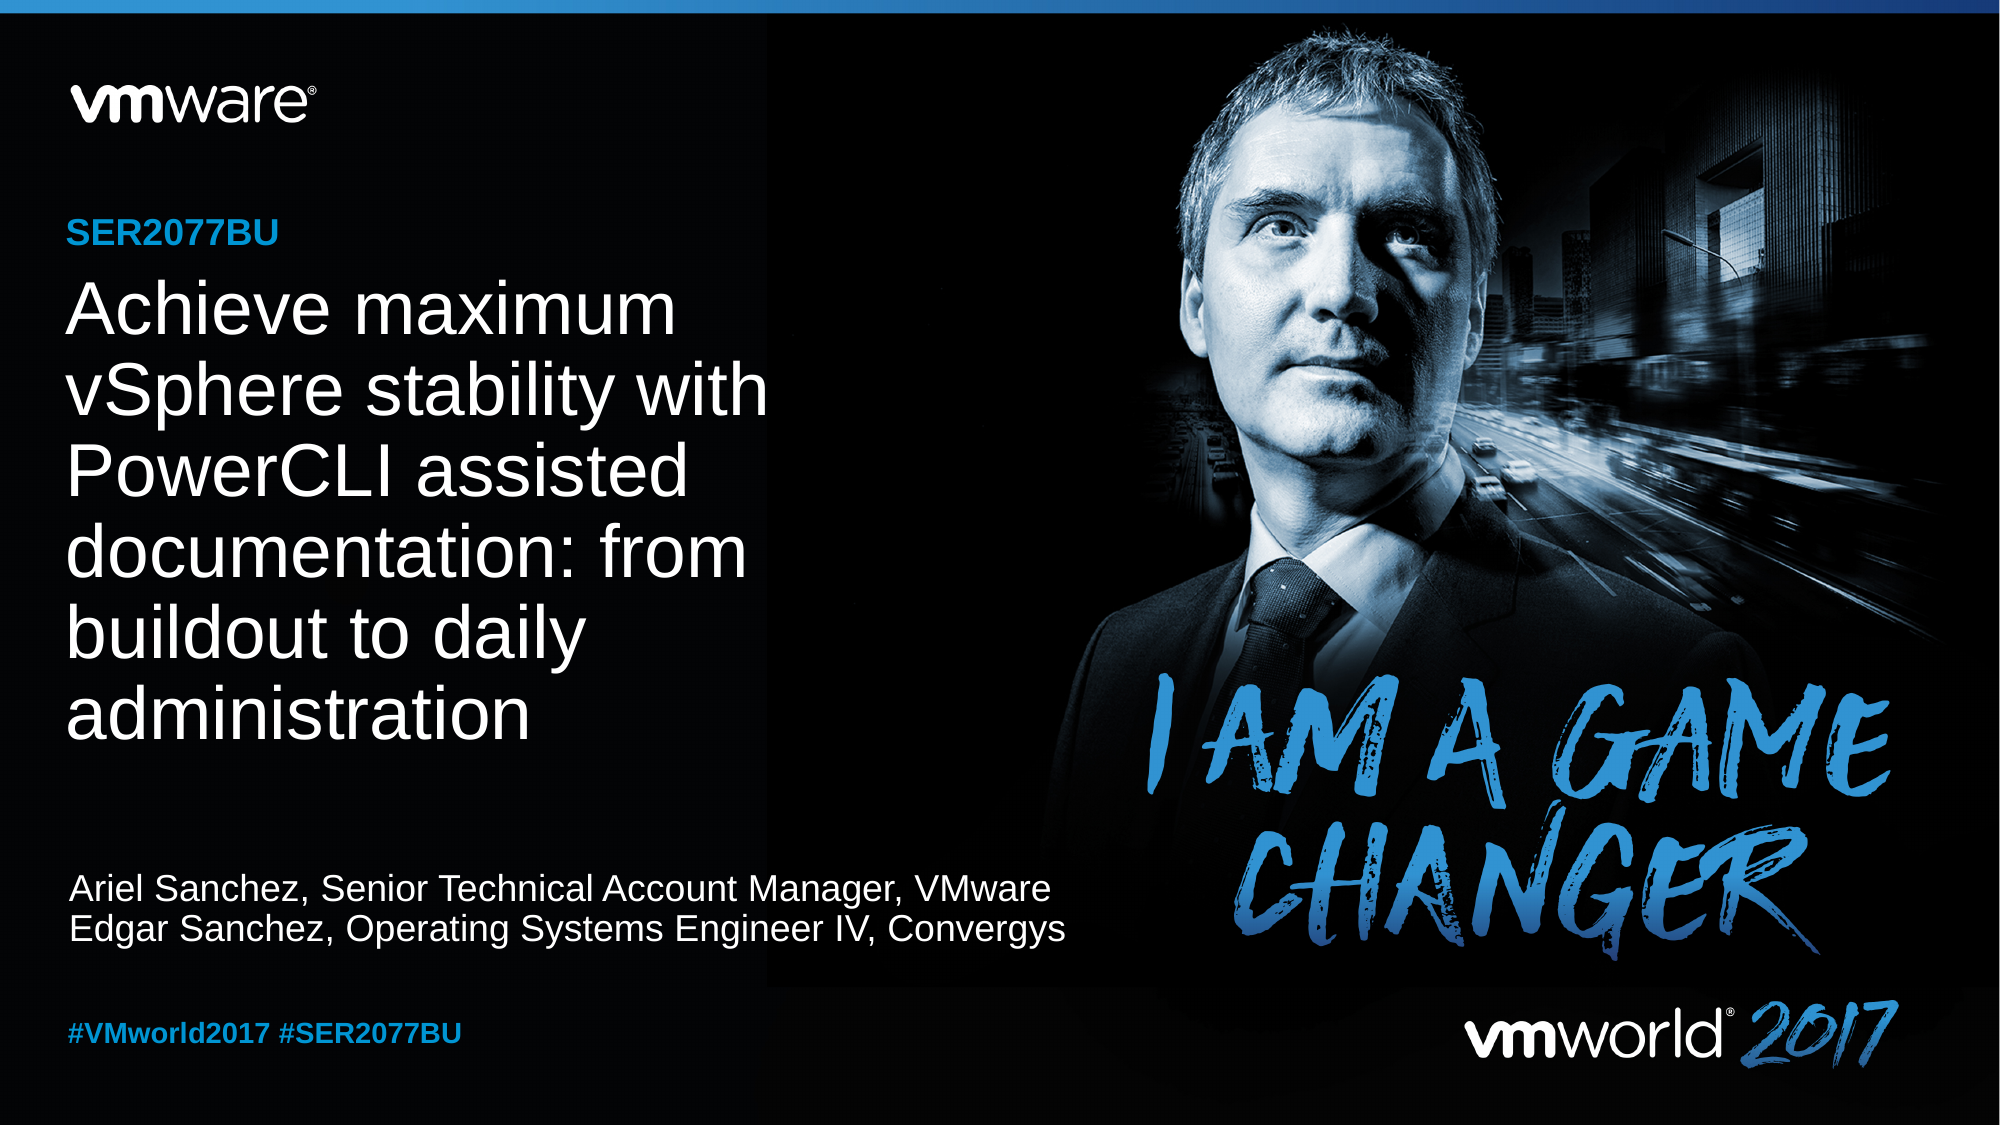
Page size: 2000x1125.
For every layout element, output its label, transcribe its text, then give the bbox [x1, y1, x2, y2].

title Achieve maximum vSphere stability with PowerCLI assisted documentation: from buildout to daily administration [65, 269, 943, 808]
subtitle Ariel Sanchez, Senior Technical Account Manager, VMware Edgar Sanchez, Operating Systems Engineer IV, Convergys [68, 827, 1093, 950]
list #VMworld2017 #SER2077BU [67, 968, 627, 1049]
picture [0, 0, 2000, 1125]
list SER2077BU [65, 197, 666, 254]
